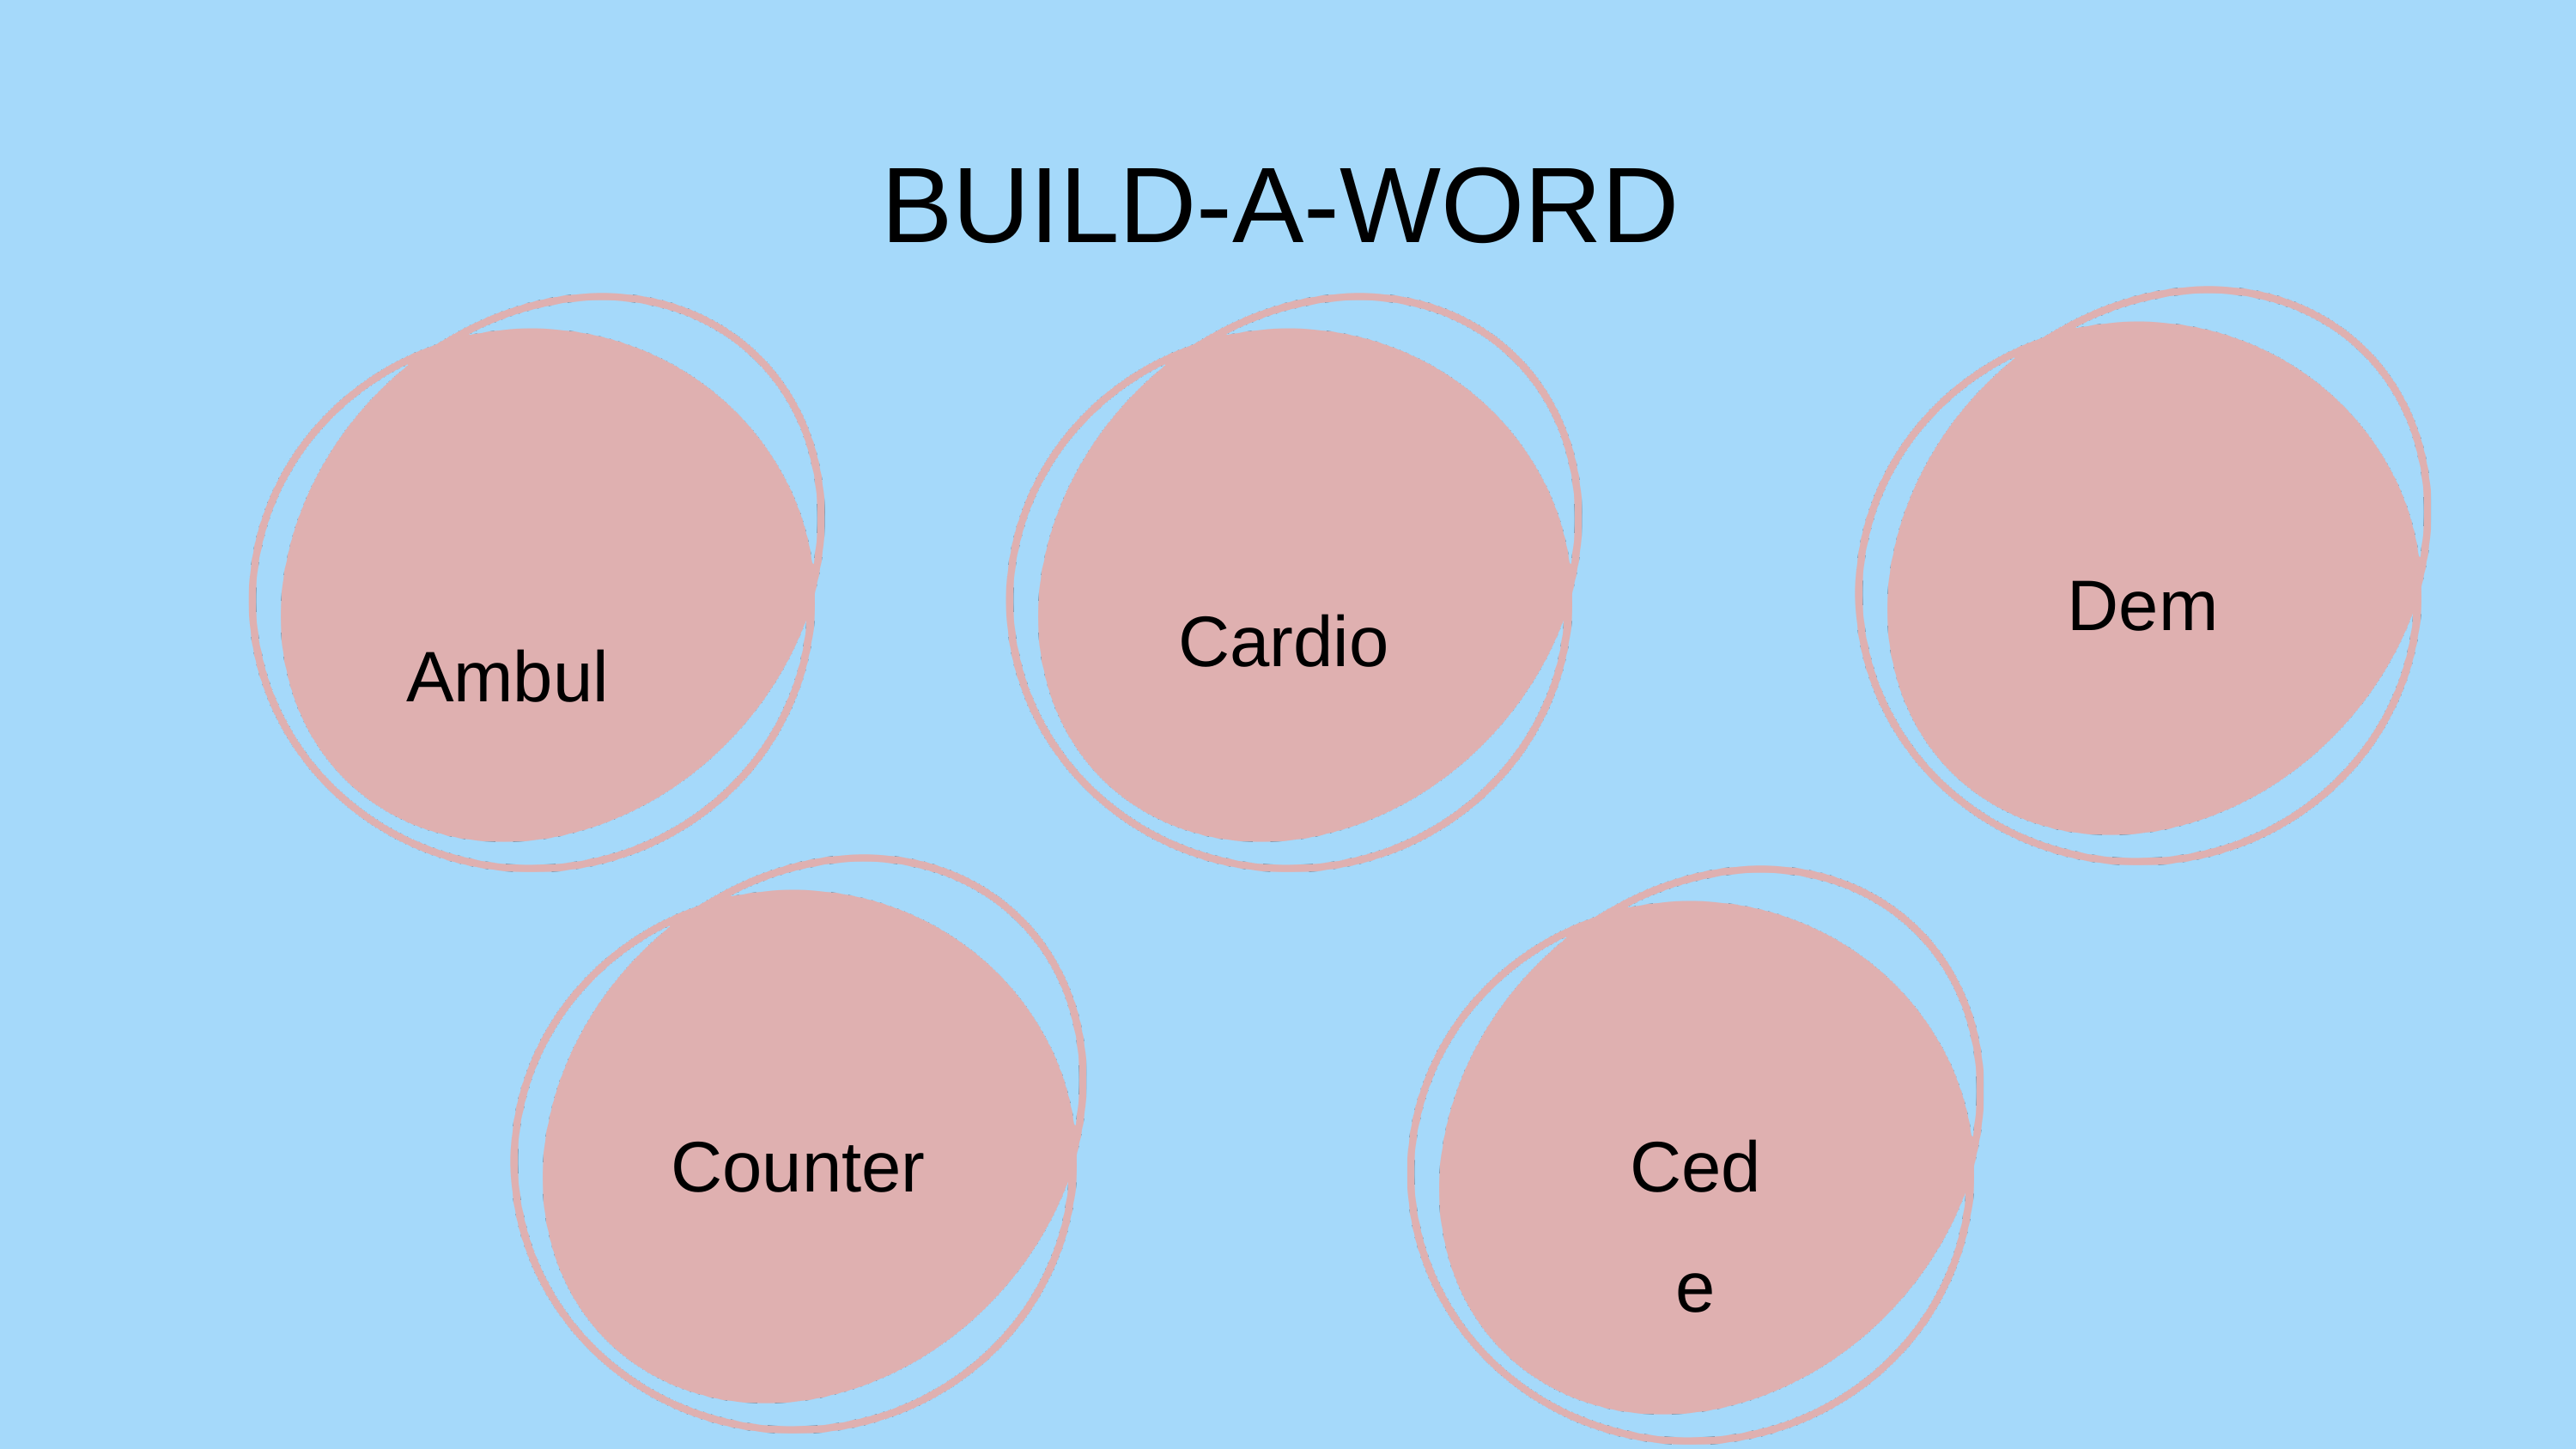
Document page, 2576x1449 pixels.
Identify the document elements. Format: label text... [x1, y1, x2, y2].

text_box Ambul [406, 501, 734, 716]
text_box BUILD-A-WORD [865, 83, 1696, 264]
text_box Cede [1611, 1086, 1780, 1327]
text_box Counter [665, 1086, 932, 1207]
text_box [1855, 285, 2432, 865]
text_box Dem [2066, 524, 2221, 646]
text_box [510, 853, 1087, 1434]
text_box [248, 292, 825, 872]
text_box [1406, 864, 1984, 1445]
text_box [1005, 292, 1583, 872]
text_box Cardio [1171, 560, 1417, 681]
